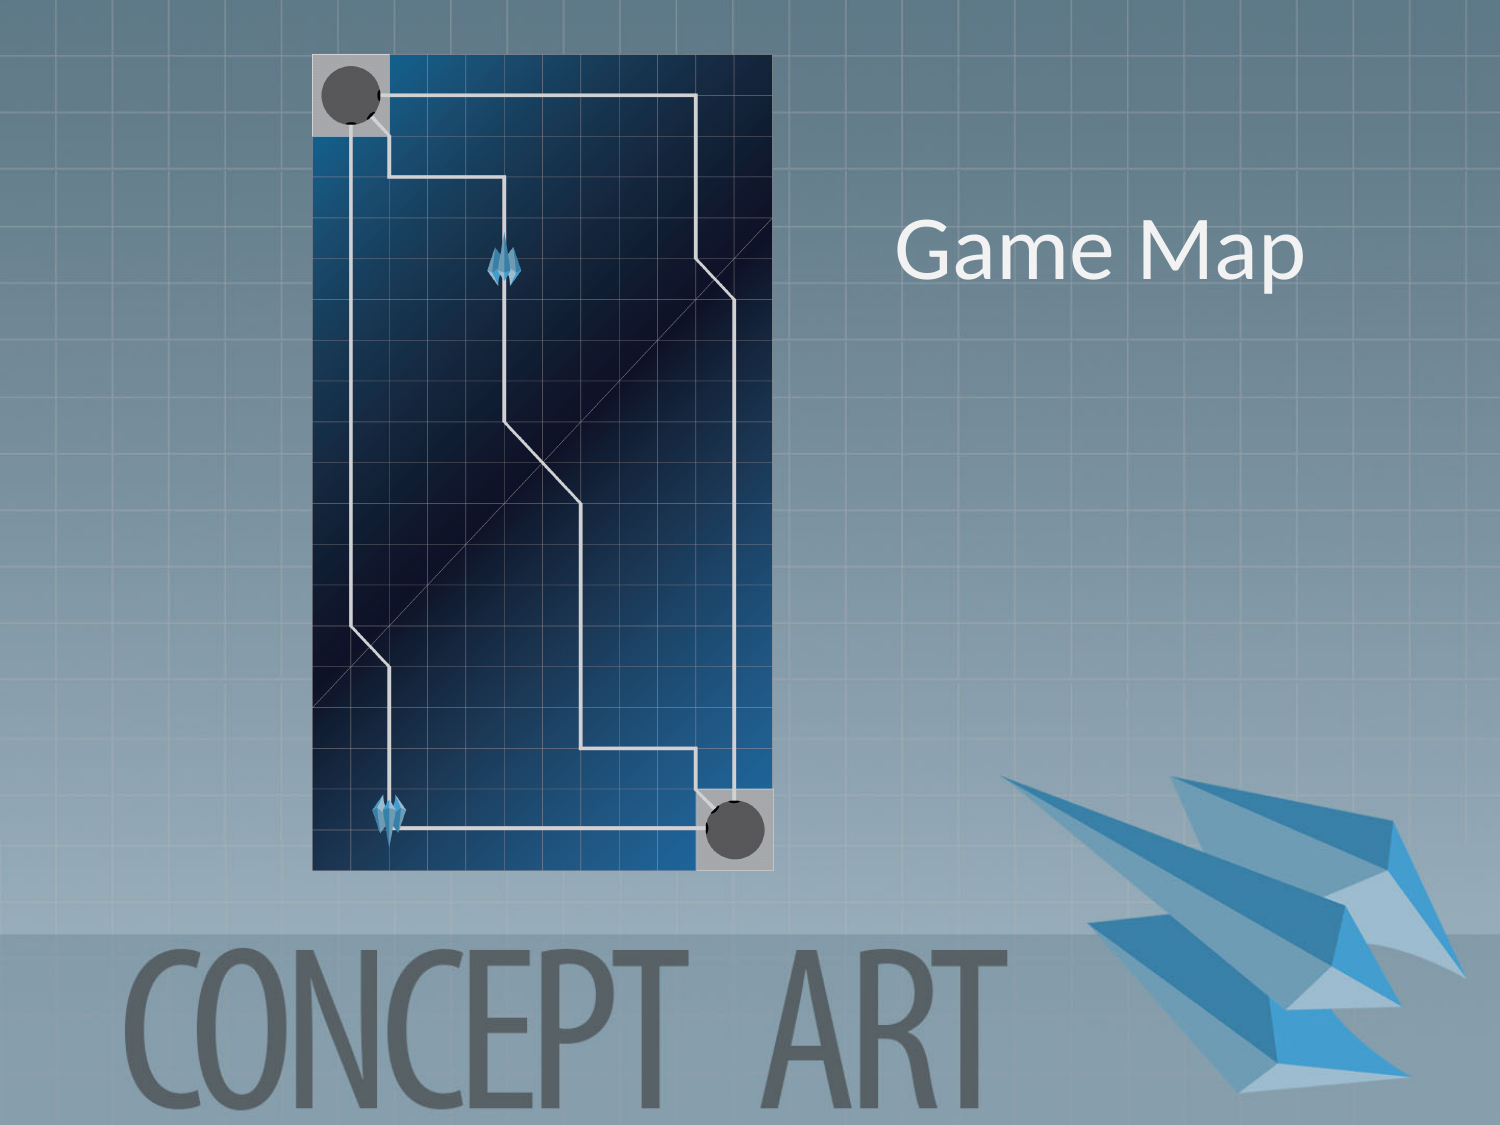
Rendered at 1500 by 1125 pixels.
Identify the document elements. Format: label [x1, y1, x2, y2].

list [0, 0, 1500, 1125]
picture [312, 54, 774, 871]
